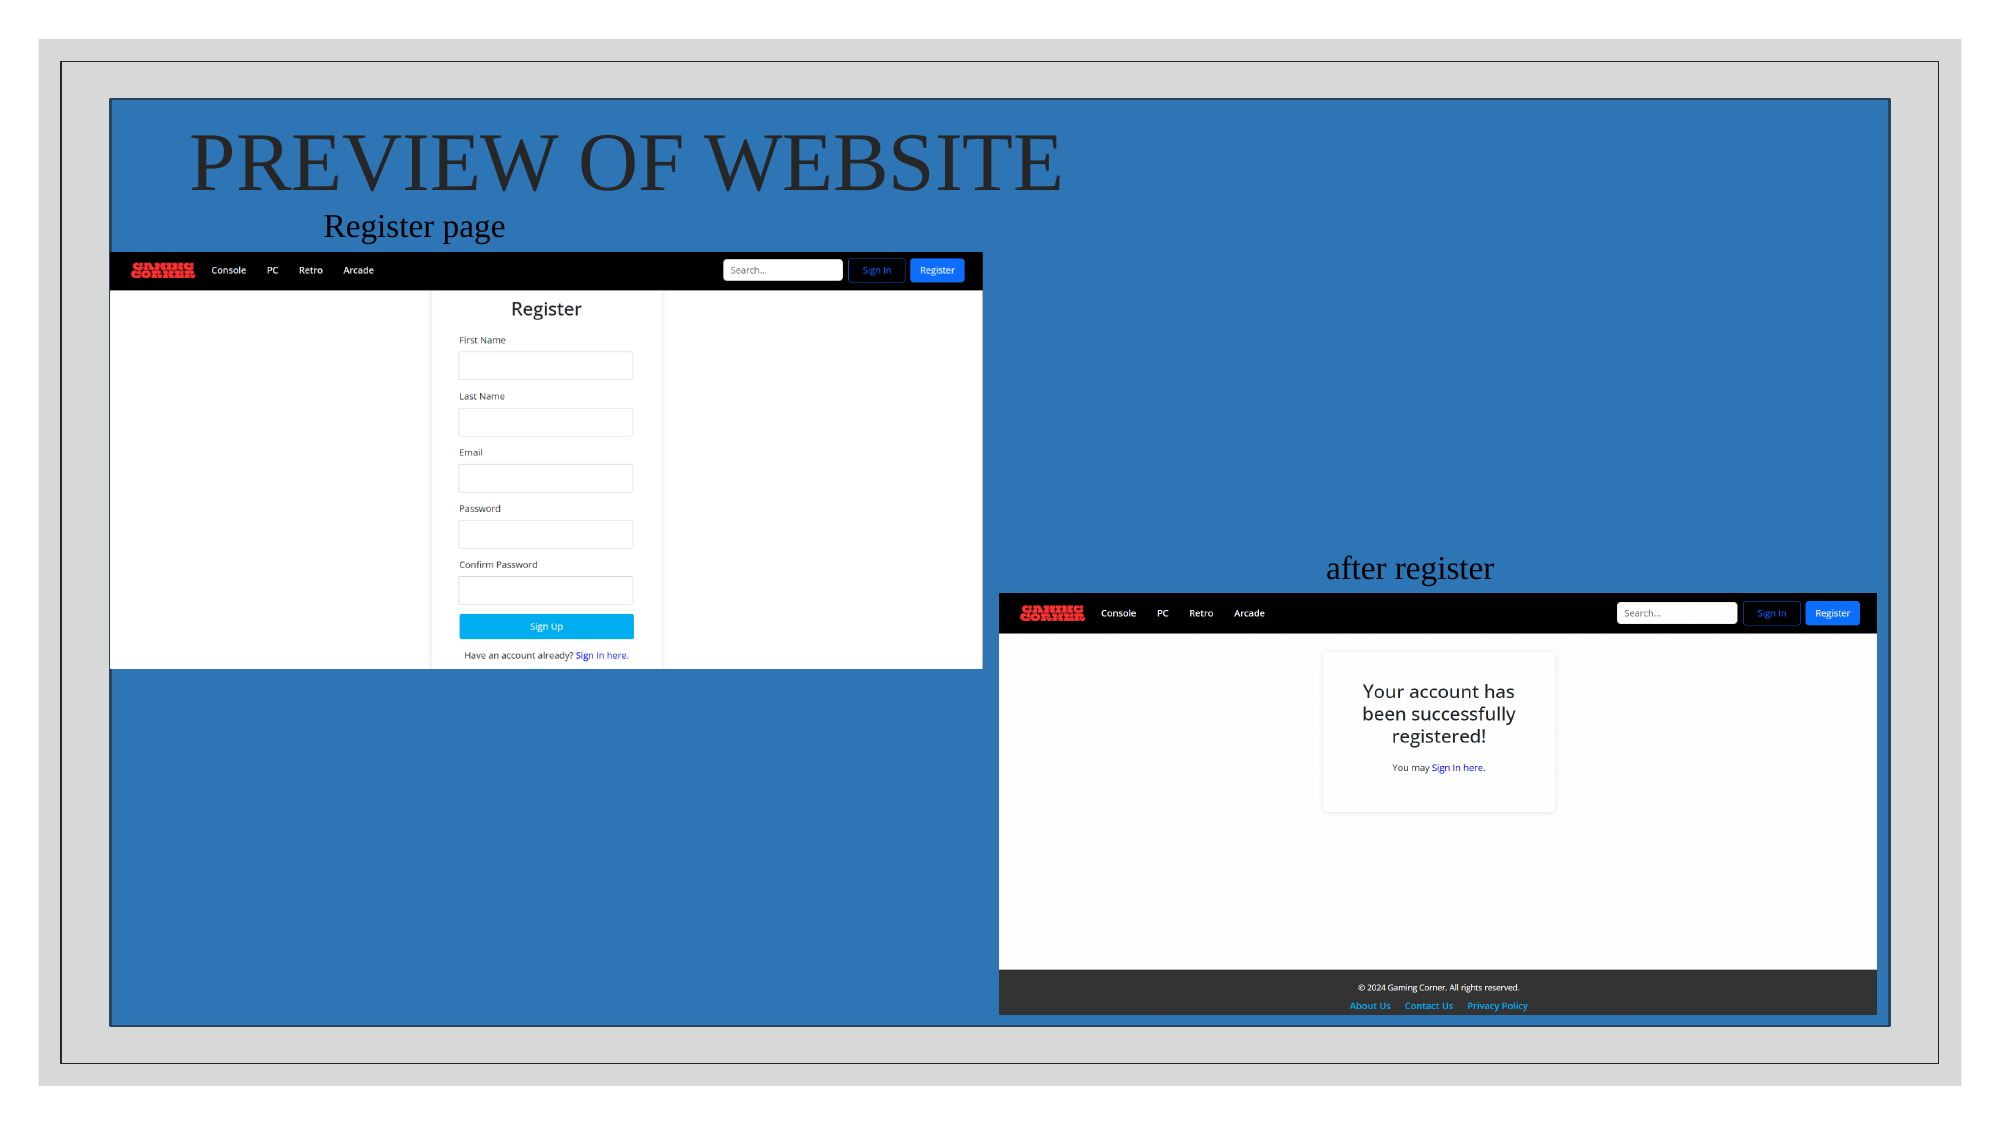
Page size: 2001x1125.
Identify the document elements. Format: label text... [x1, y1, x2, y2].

title PREVIEW OF WEBSITE [174, 105, 1825, 223]
text_box Register page [308, 197, 841, 248]
picture [110, 252, 983, 669]
picture [999, 593, 1877, 1015]
text_box [109, 98, 1891, 1027]
text_box after register [1311, 538, 1745, 590]
